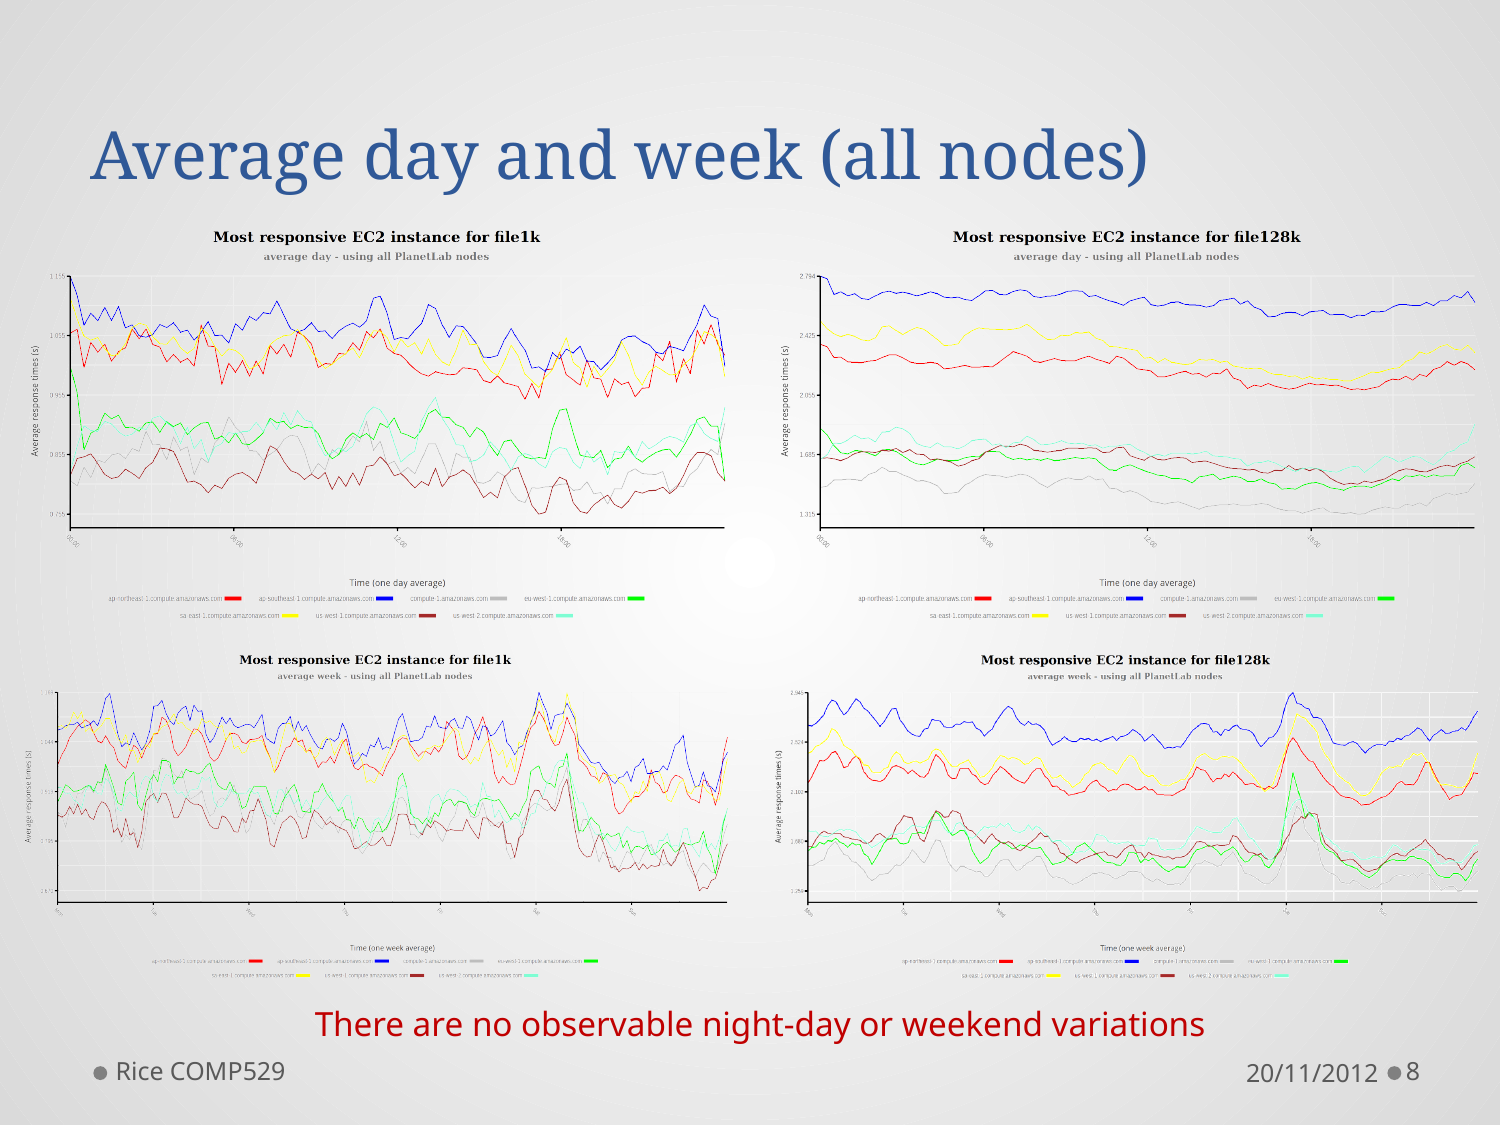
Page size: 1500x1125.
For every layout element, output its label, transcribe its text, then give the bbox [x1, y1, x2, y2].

slide_number 8 [1401, 1042, 1494, 1103]
picture [0, 649, 1500, 994]
picture [1, 224, 1500, 638]
footer Rice COMP529 [108, 1042, 688, 1103]
text_box There are no observable night-day or weekend variations [300, 1002, 1300, 1051]
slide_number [1043, 1042, 1386, 1103]
title Average day and week (all nodes) [75, 87, 1425, 200]
